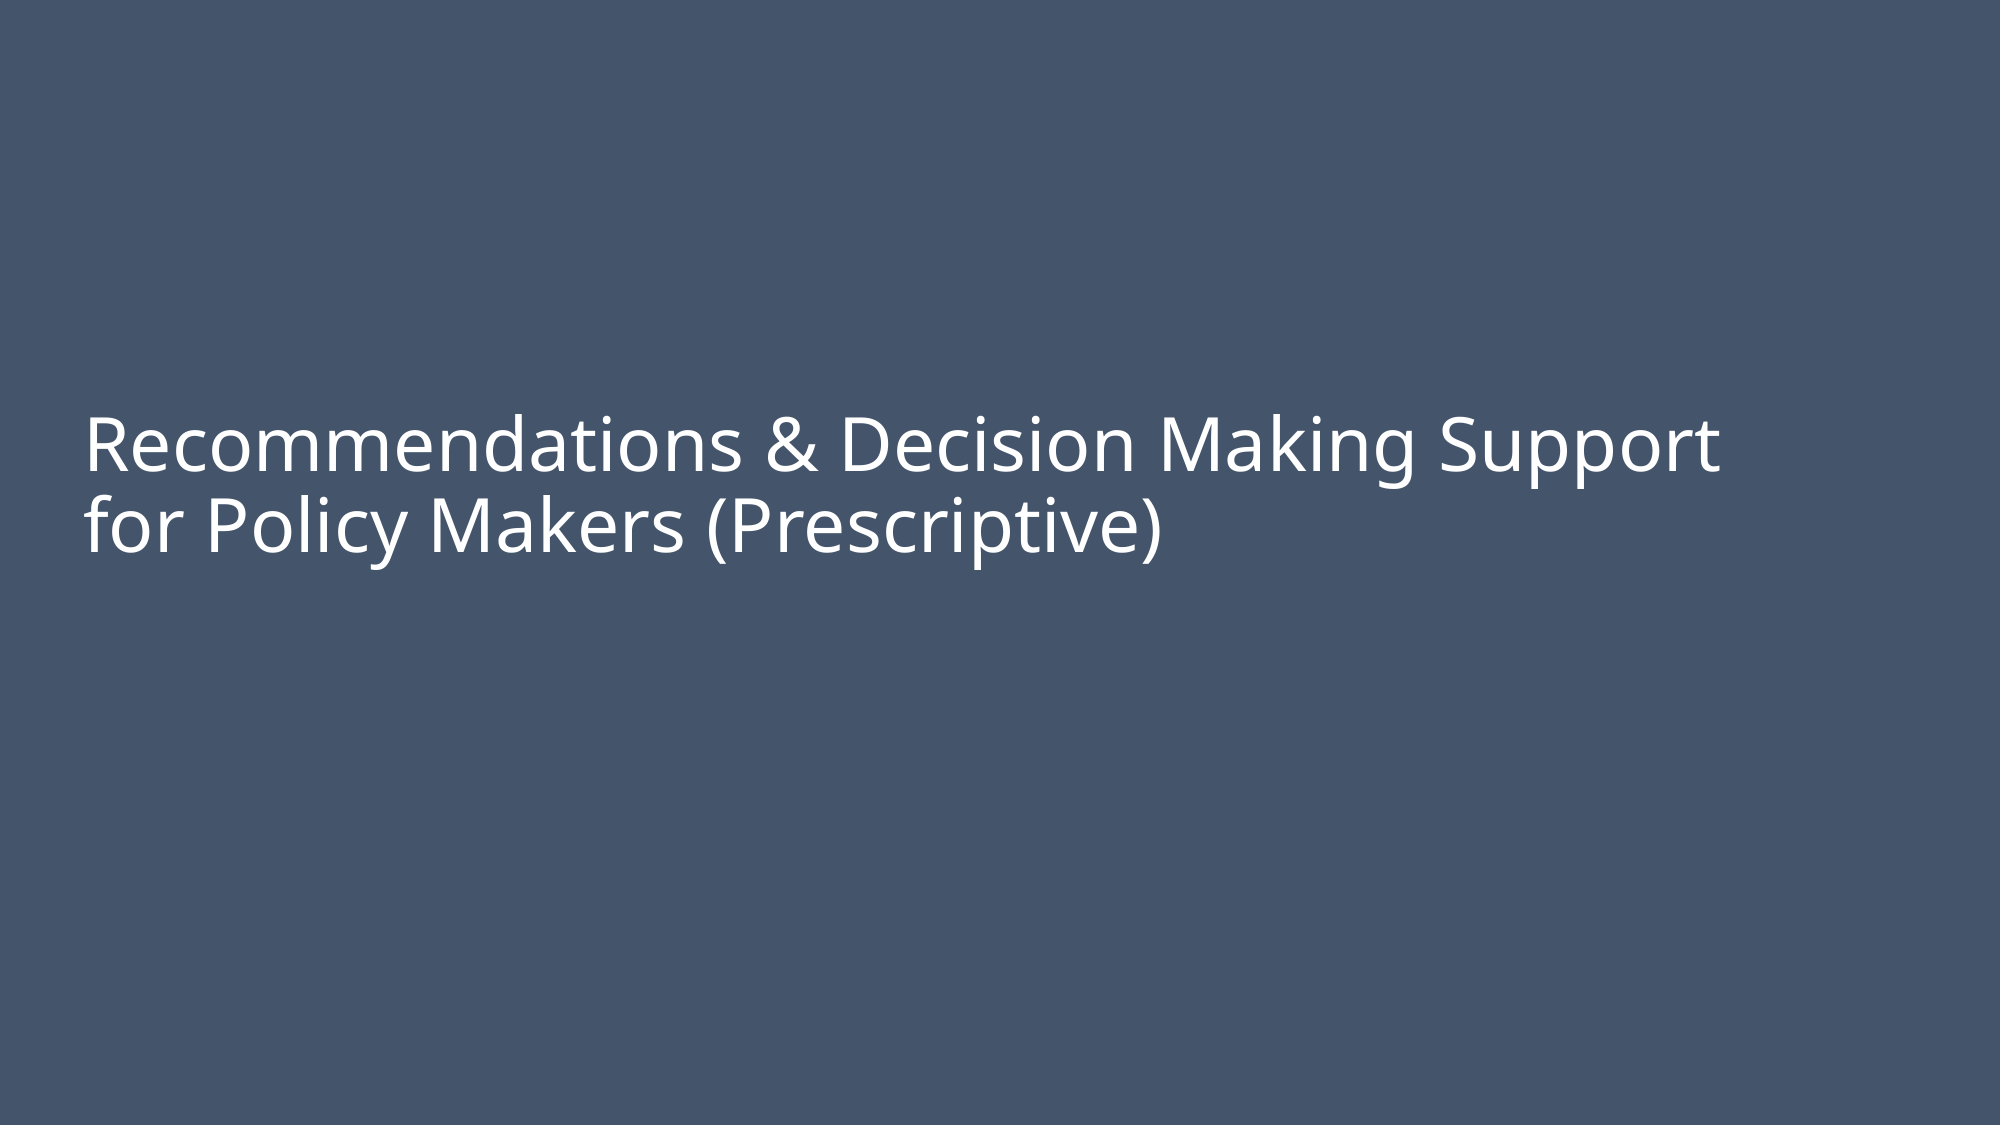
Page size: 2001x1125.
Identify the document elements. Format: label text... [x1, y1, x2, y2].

title Recommendations & Decision Making Support for Policy Makers (Prescriptive) [68, 184, 1847, 576]
